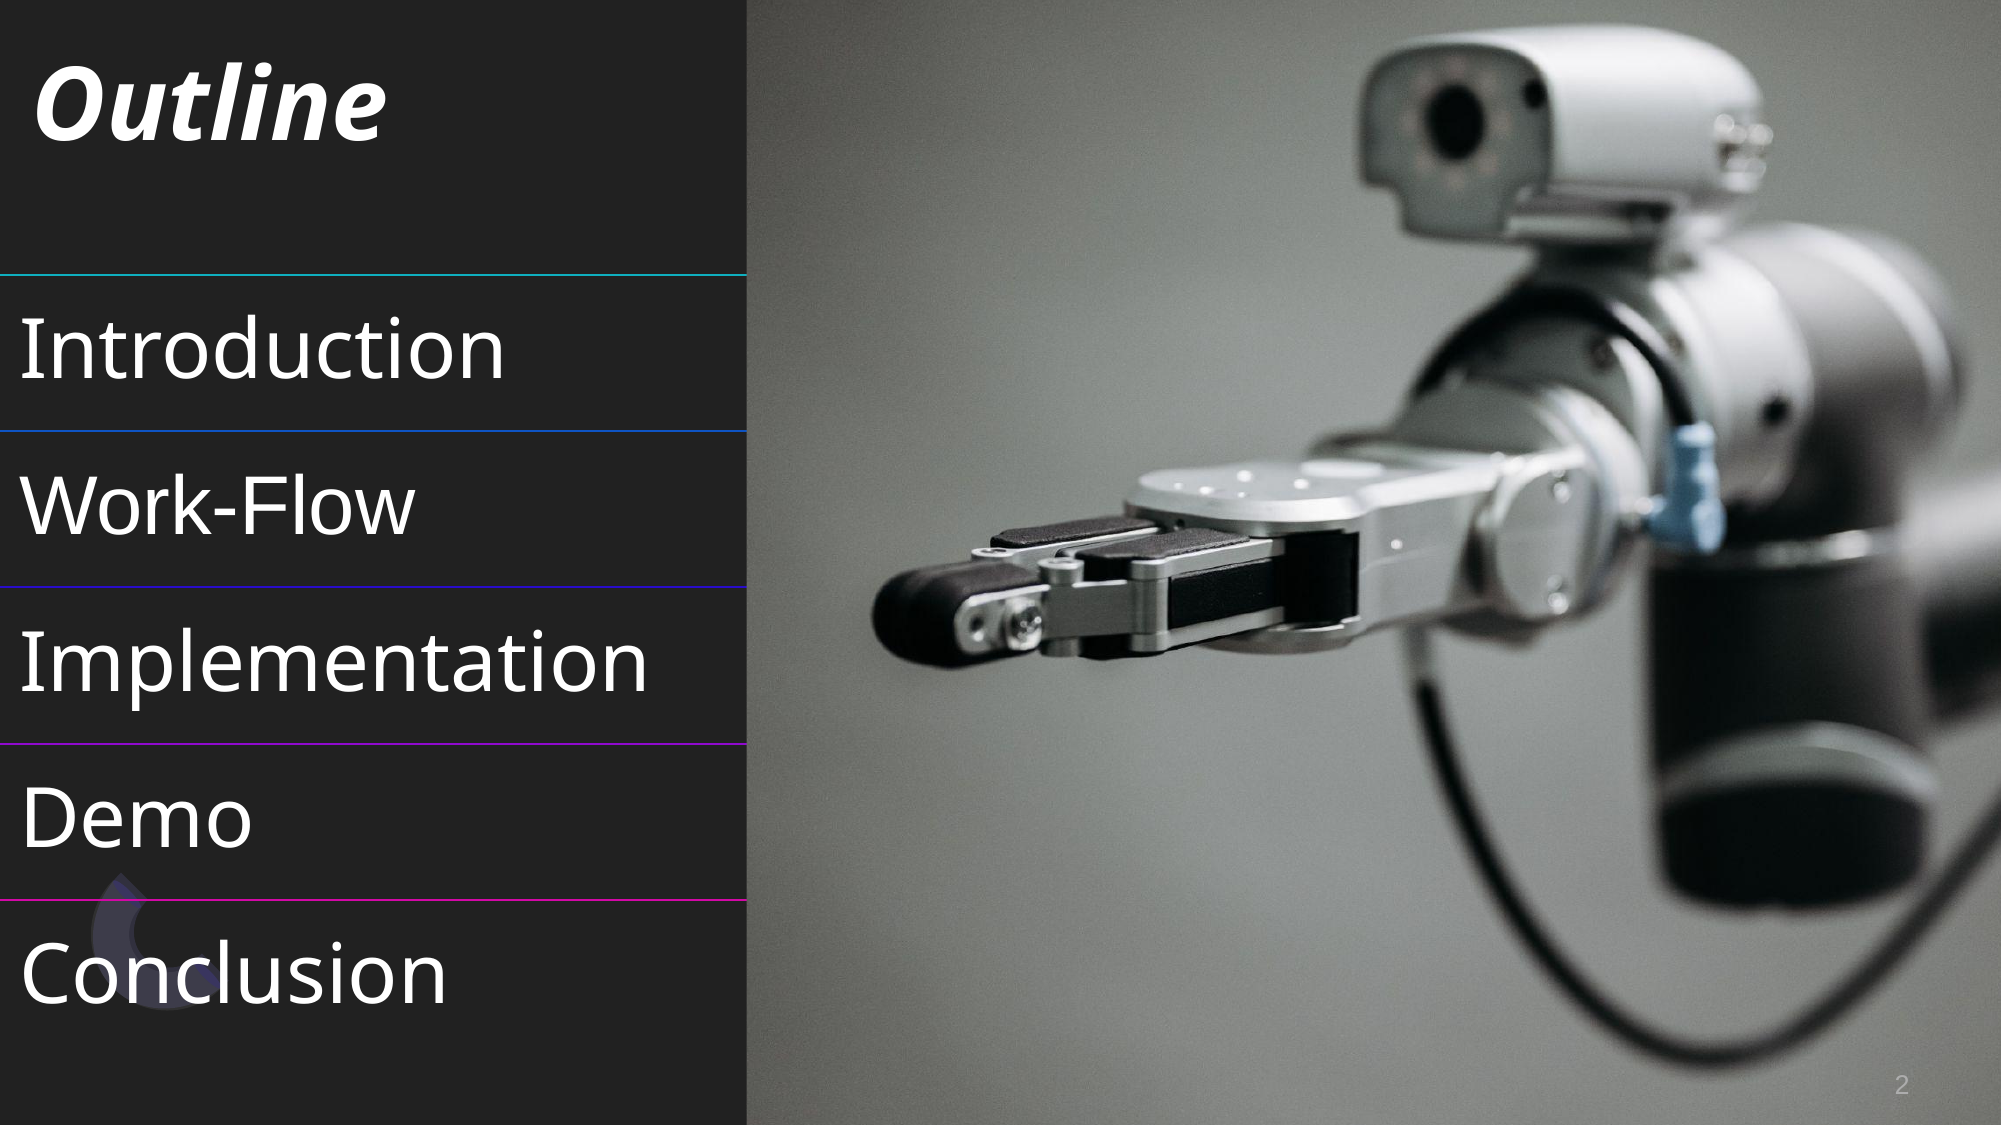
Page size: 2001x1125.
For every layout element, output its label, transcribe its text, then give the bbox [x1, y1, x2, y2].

text_box Outline [0, 20, 741, 177]
text_box Implementation [0, 596, 741, 743]
text_box Work-Flow [0, 440, 741, 586]
text_box Demo [0, 753, 741, 899]
picture [746, 0, 2001, 1125]
text_box Introduction [0, 284, 741, 430]
text_box Conclusion [0, 909, 741, 1057]
